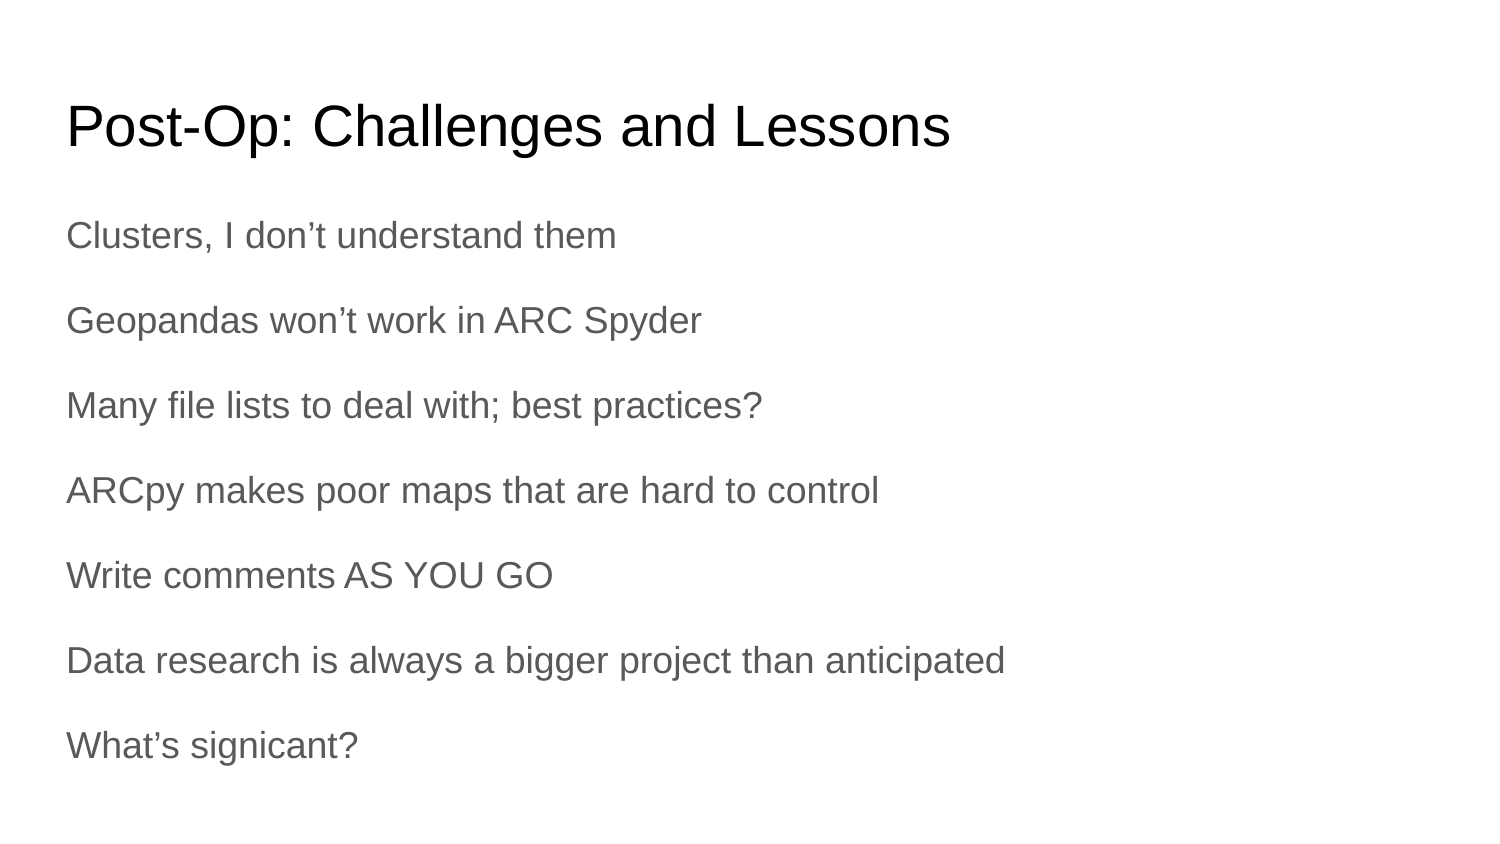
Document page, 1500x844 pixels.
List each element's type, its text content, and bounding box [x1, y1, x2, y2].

list Clusters, I don’t understand them Geopandas won’t work in ARC Spyder Many file lists to deal with; best practices? ARCpy makes poor maps that are hard to control Write comments AS YOU GO Data research is always a bigger project than anticipated What’s signicant? [51, 189, 1449, 750]
title Post-Op: Challenges and Lessons [51, 72, 1449, 167]
